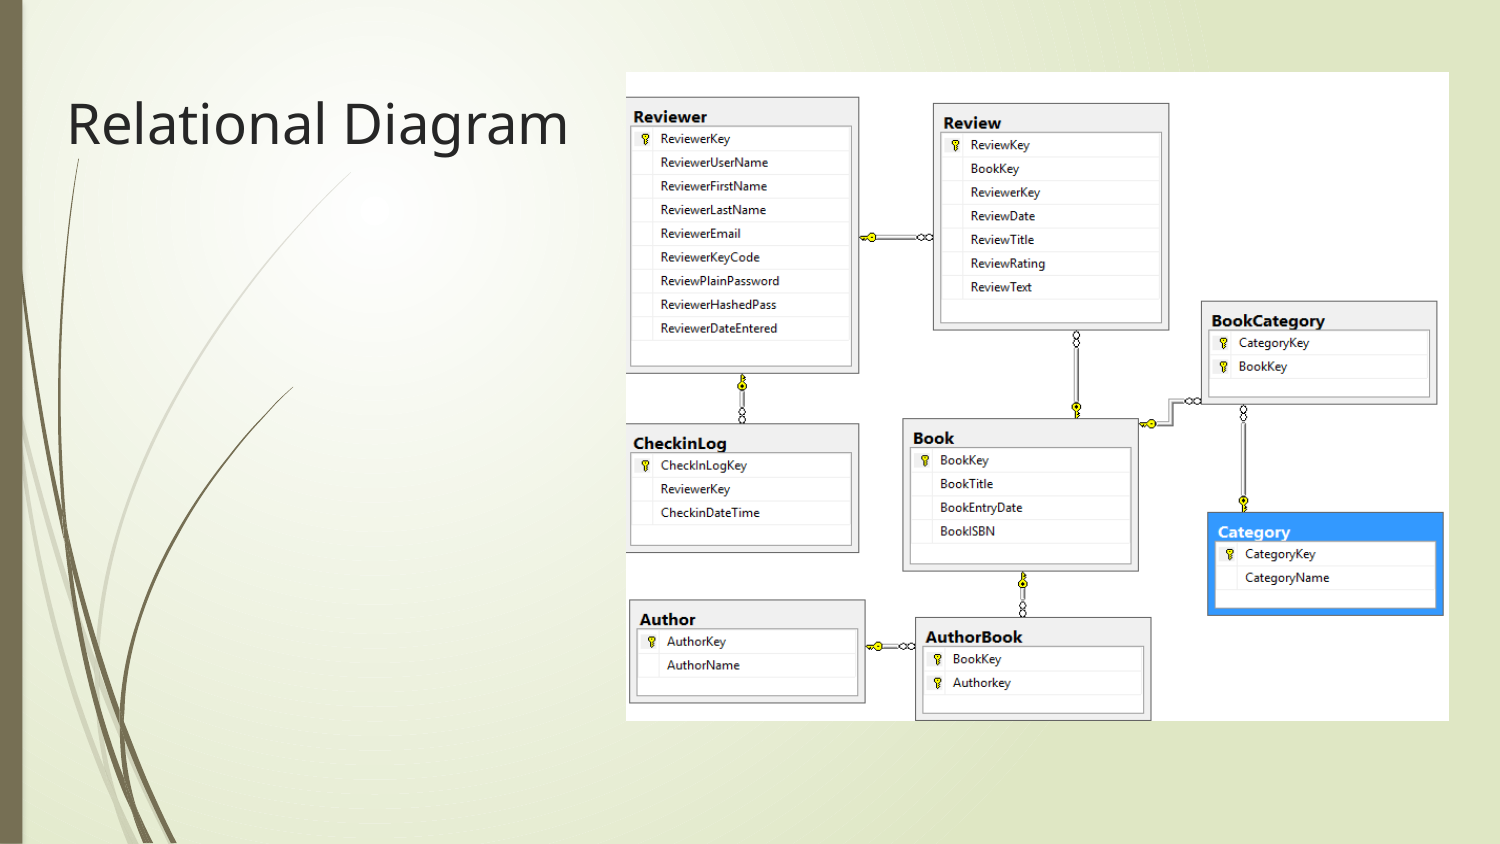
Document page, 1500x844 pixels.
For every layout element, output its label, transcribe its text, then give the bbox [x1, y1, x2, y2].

picture [626, 72, 1450, 721]
title Relational Diagram [51, 72, 626, 189]
